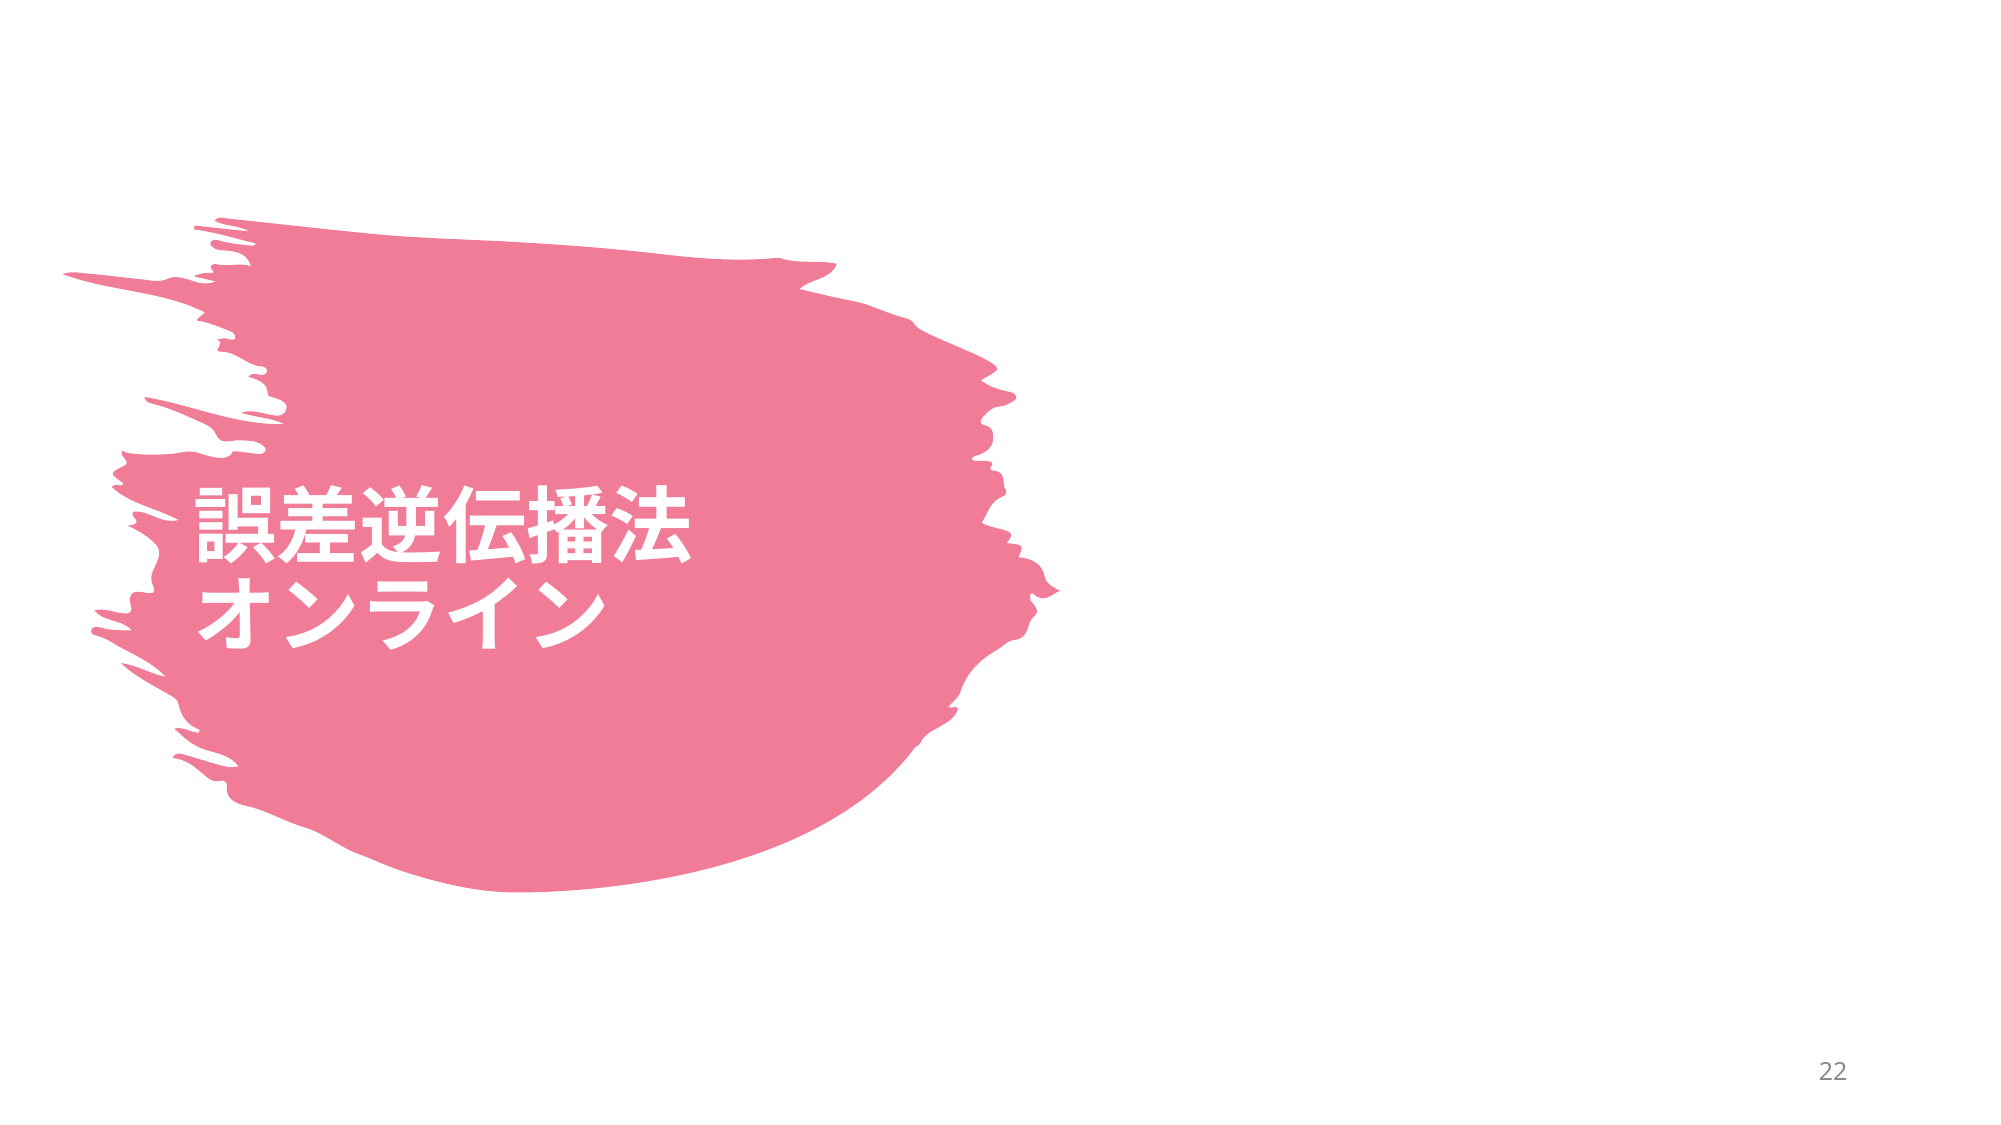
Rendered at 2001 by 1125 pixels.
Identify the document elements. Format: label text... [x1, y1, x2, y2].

slide_number 22 [1412, 1042, 1863, 1103]
title 誤差逆伝播法 オンライン [178, 379, 1087, 769]
